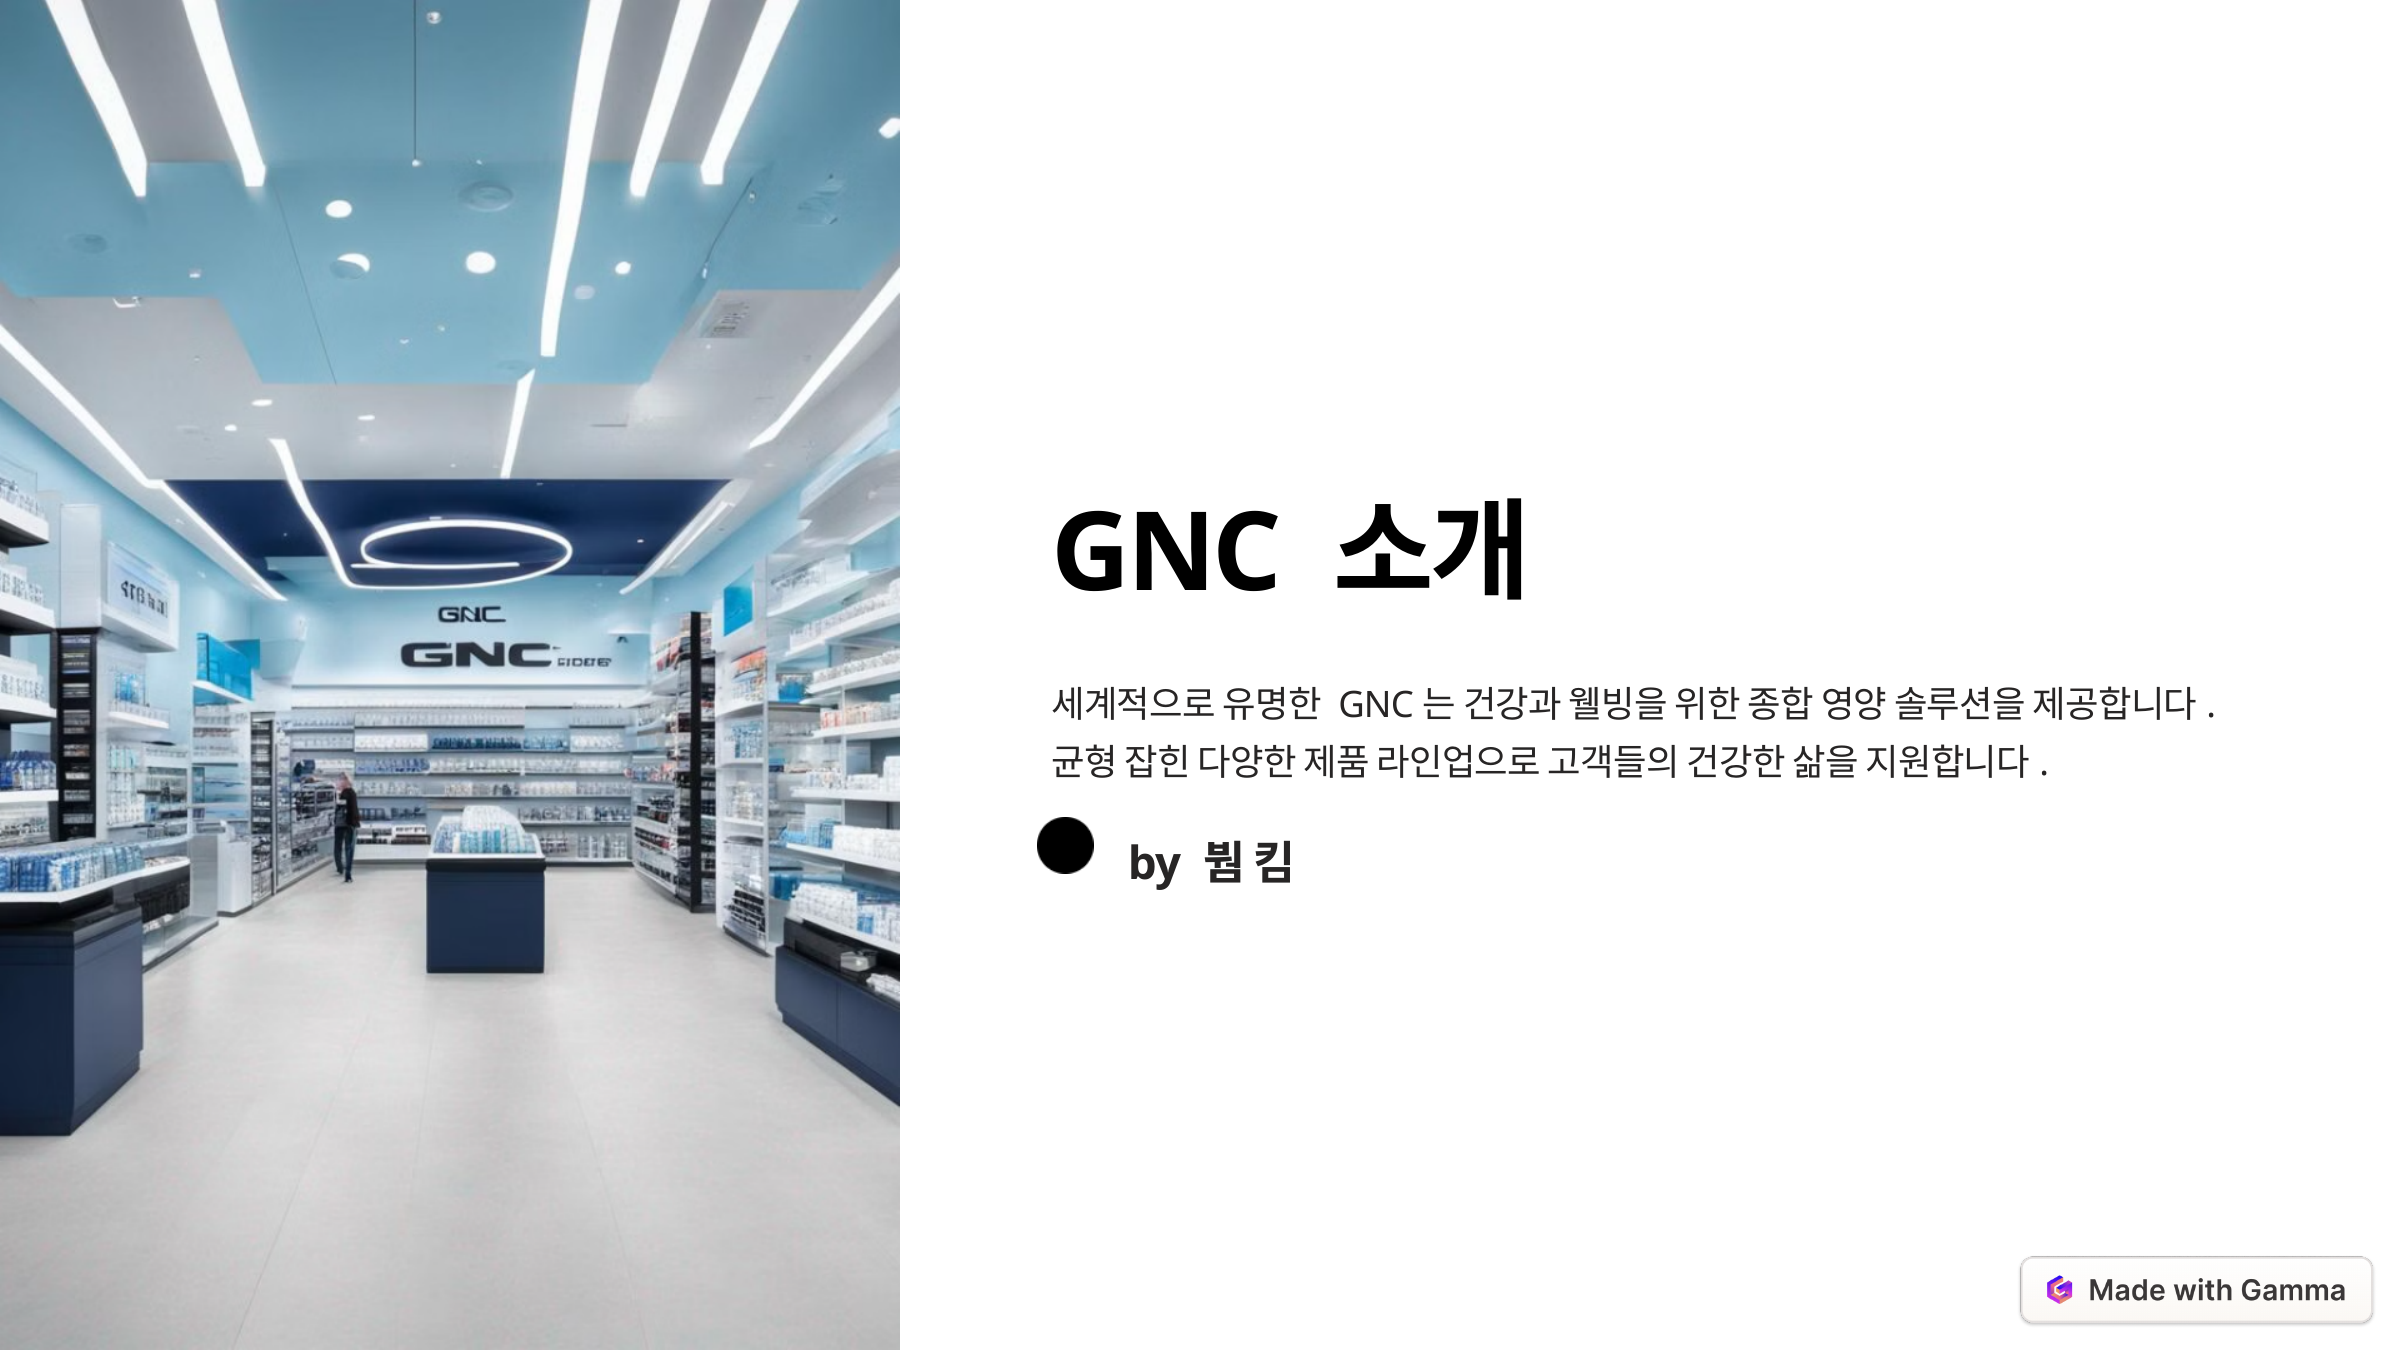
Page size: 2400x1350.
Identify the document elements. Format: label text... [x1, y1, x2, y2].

text_box [900, 0, 2400, 1350]
picture [1037, 817, 1094, 874]
picture [2008, 1244, 2385, 1335]
text_box 세계적으로 유명한 GNC는 건강과 웰빙을 위한 종합 영양 솔루션을 제공합니다. 균형 잡힌 다양한 제품 라인업으로 고객들의 건강한 삶을 지원합니다. [1036, 658, 2264, 776]
picture [0, 0, 900, 1350]
text_box GNC 소개 [1036, 467, 2131, 605]
text_box by 붬 킴 [1113, 817, 1269, 882]
